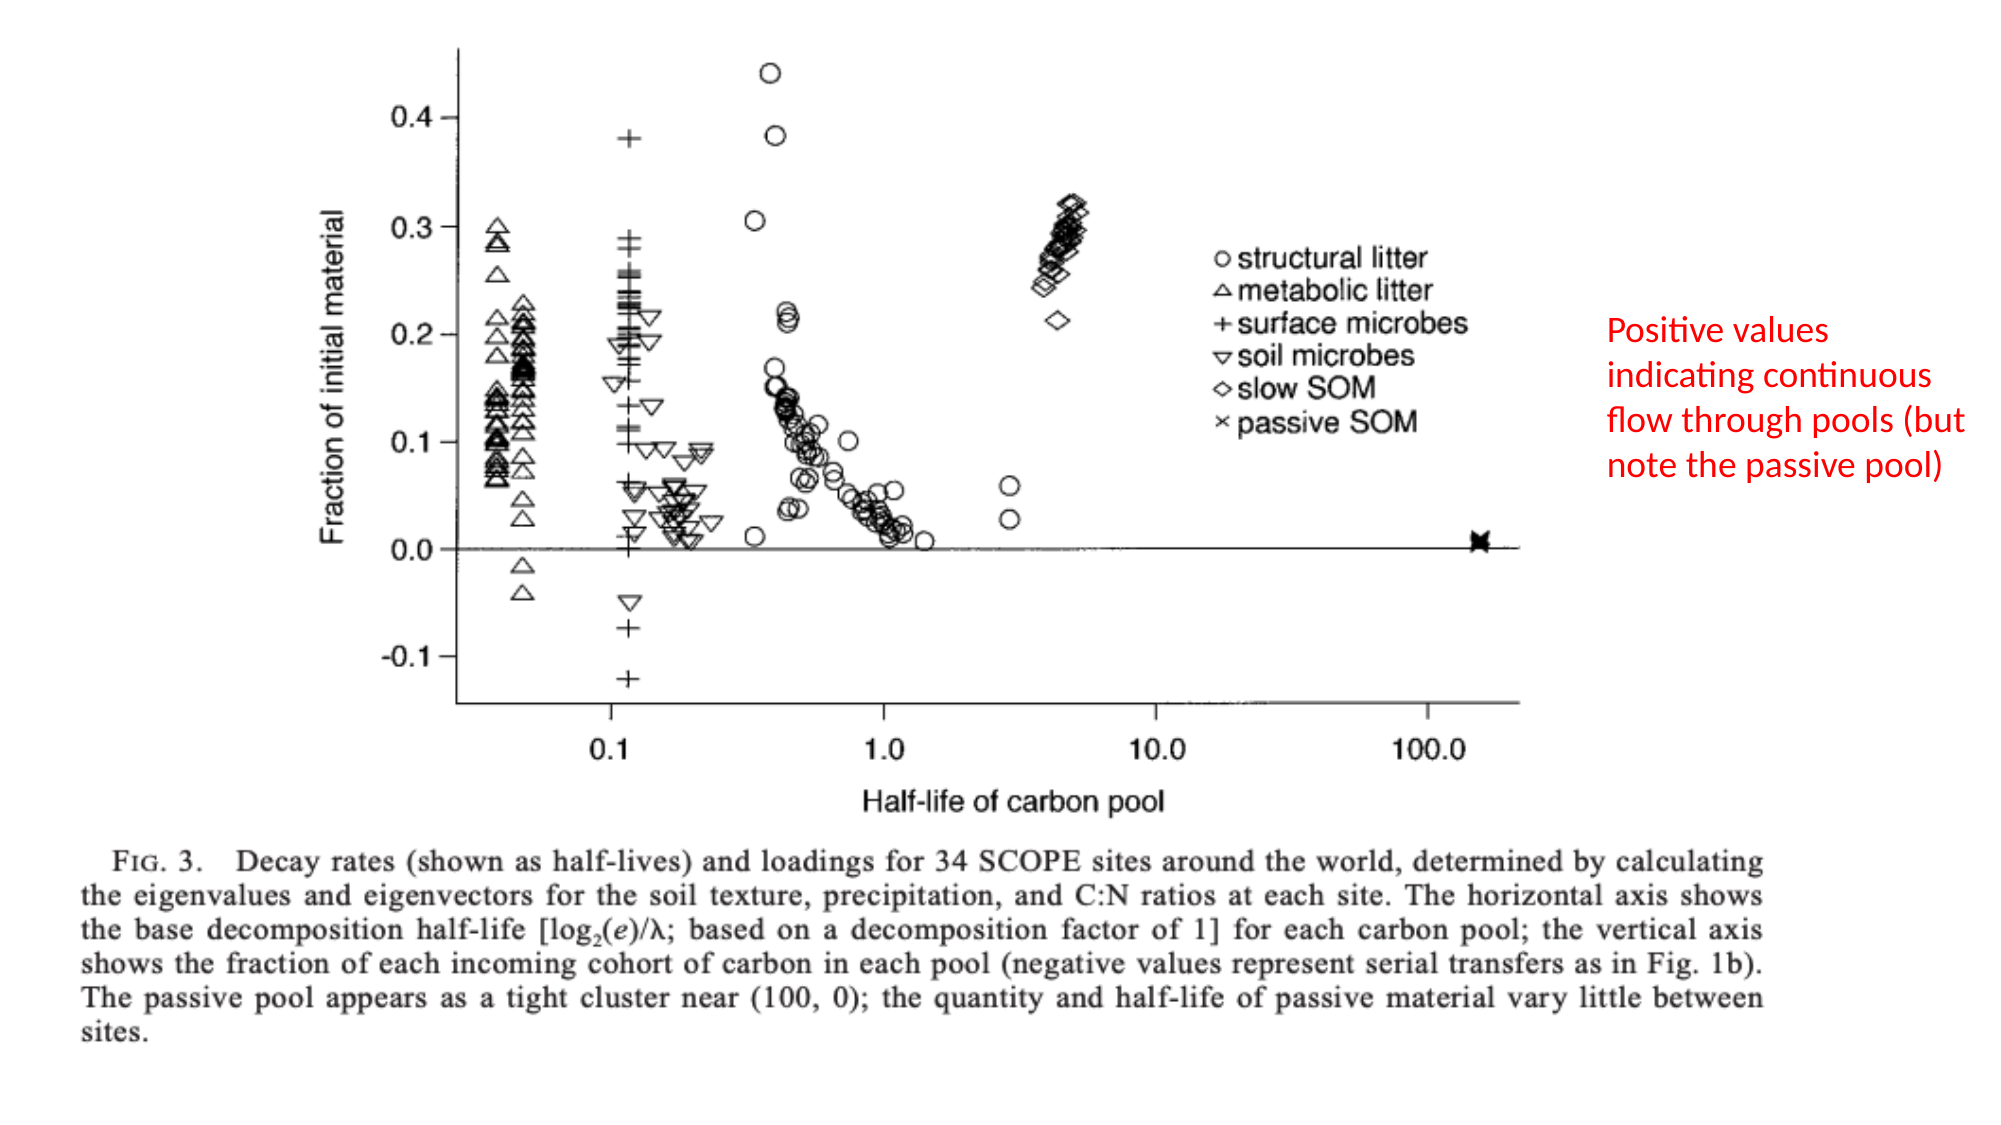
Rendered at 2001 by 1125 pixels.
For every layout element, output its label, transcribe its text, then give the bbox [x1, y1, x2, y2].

picture [0, 0, 1816, 1125]
text_box Positive values indicating continuous flow through pools (but note the passive pool) [1816, 297, 2000, 493]
